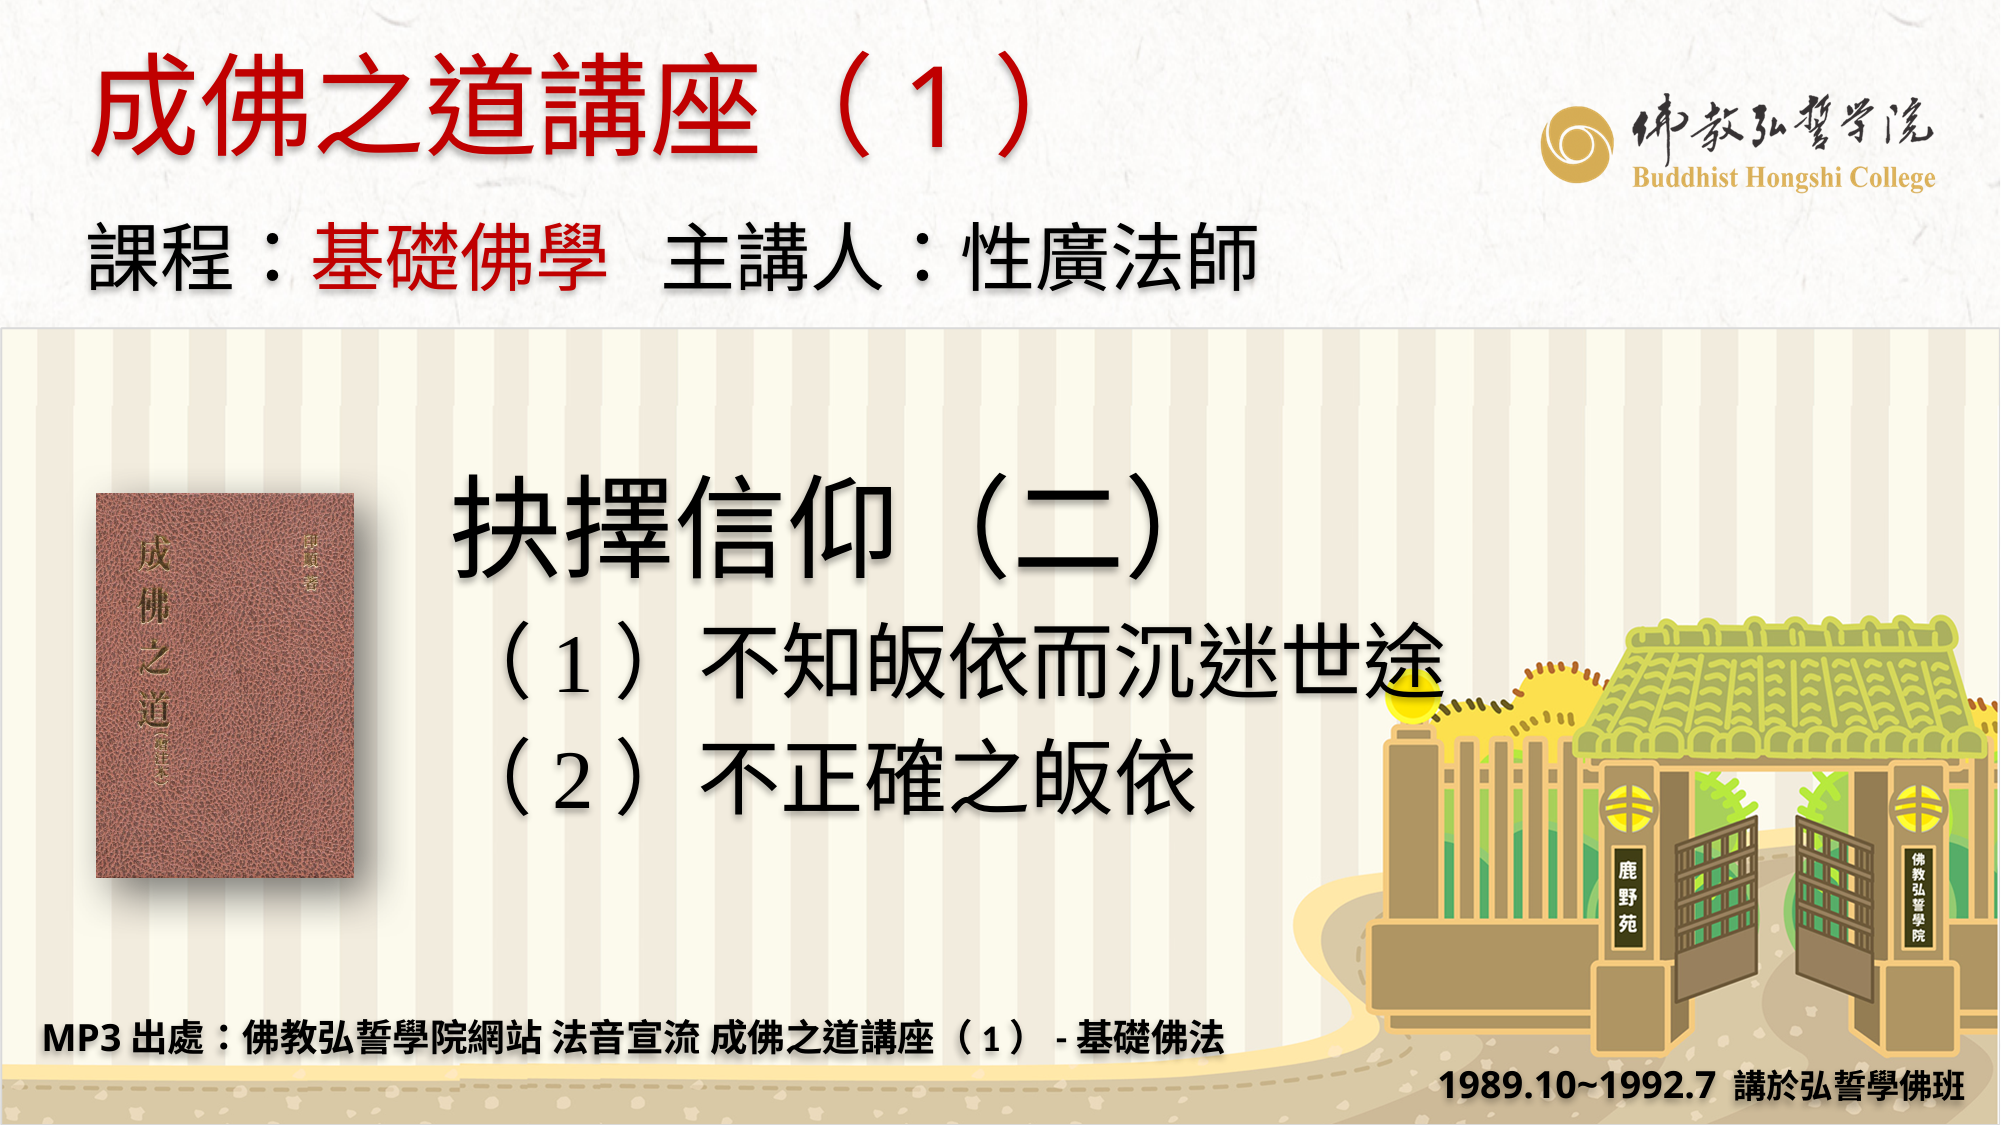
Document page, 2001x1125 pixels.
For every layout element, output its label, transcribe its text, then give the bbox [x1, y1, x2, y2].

title 成佛之道講座（1） [72, 0, 1539, 223]
text_box 課程：基礎佛學 主講人：性廣法師 [71, 184, 1335, 326]
text_box 抉擇信仰（二） （1）不知皈依而沉迷世途 （2）不正確之皈依 [410, 458, 1674, 914]
text_box 1989.10~1992.7 講於弘誓學佛班 [1390, 1053, 1982, 1125]
picture [0, 0, 2001, 1125]
text_box MP3出處：佛教弘誓學院網站 法音宣流 成佛之道講座（1）-基礎佛法 [26, 1006, 1326, 1078]
